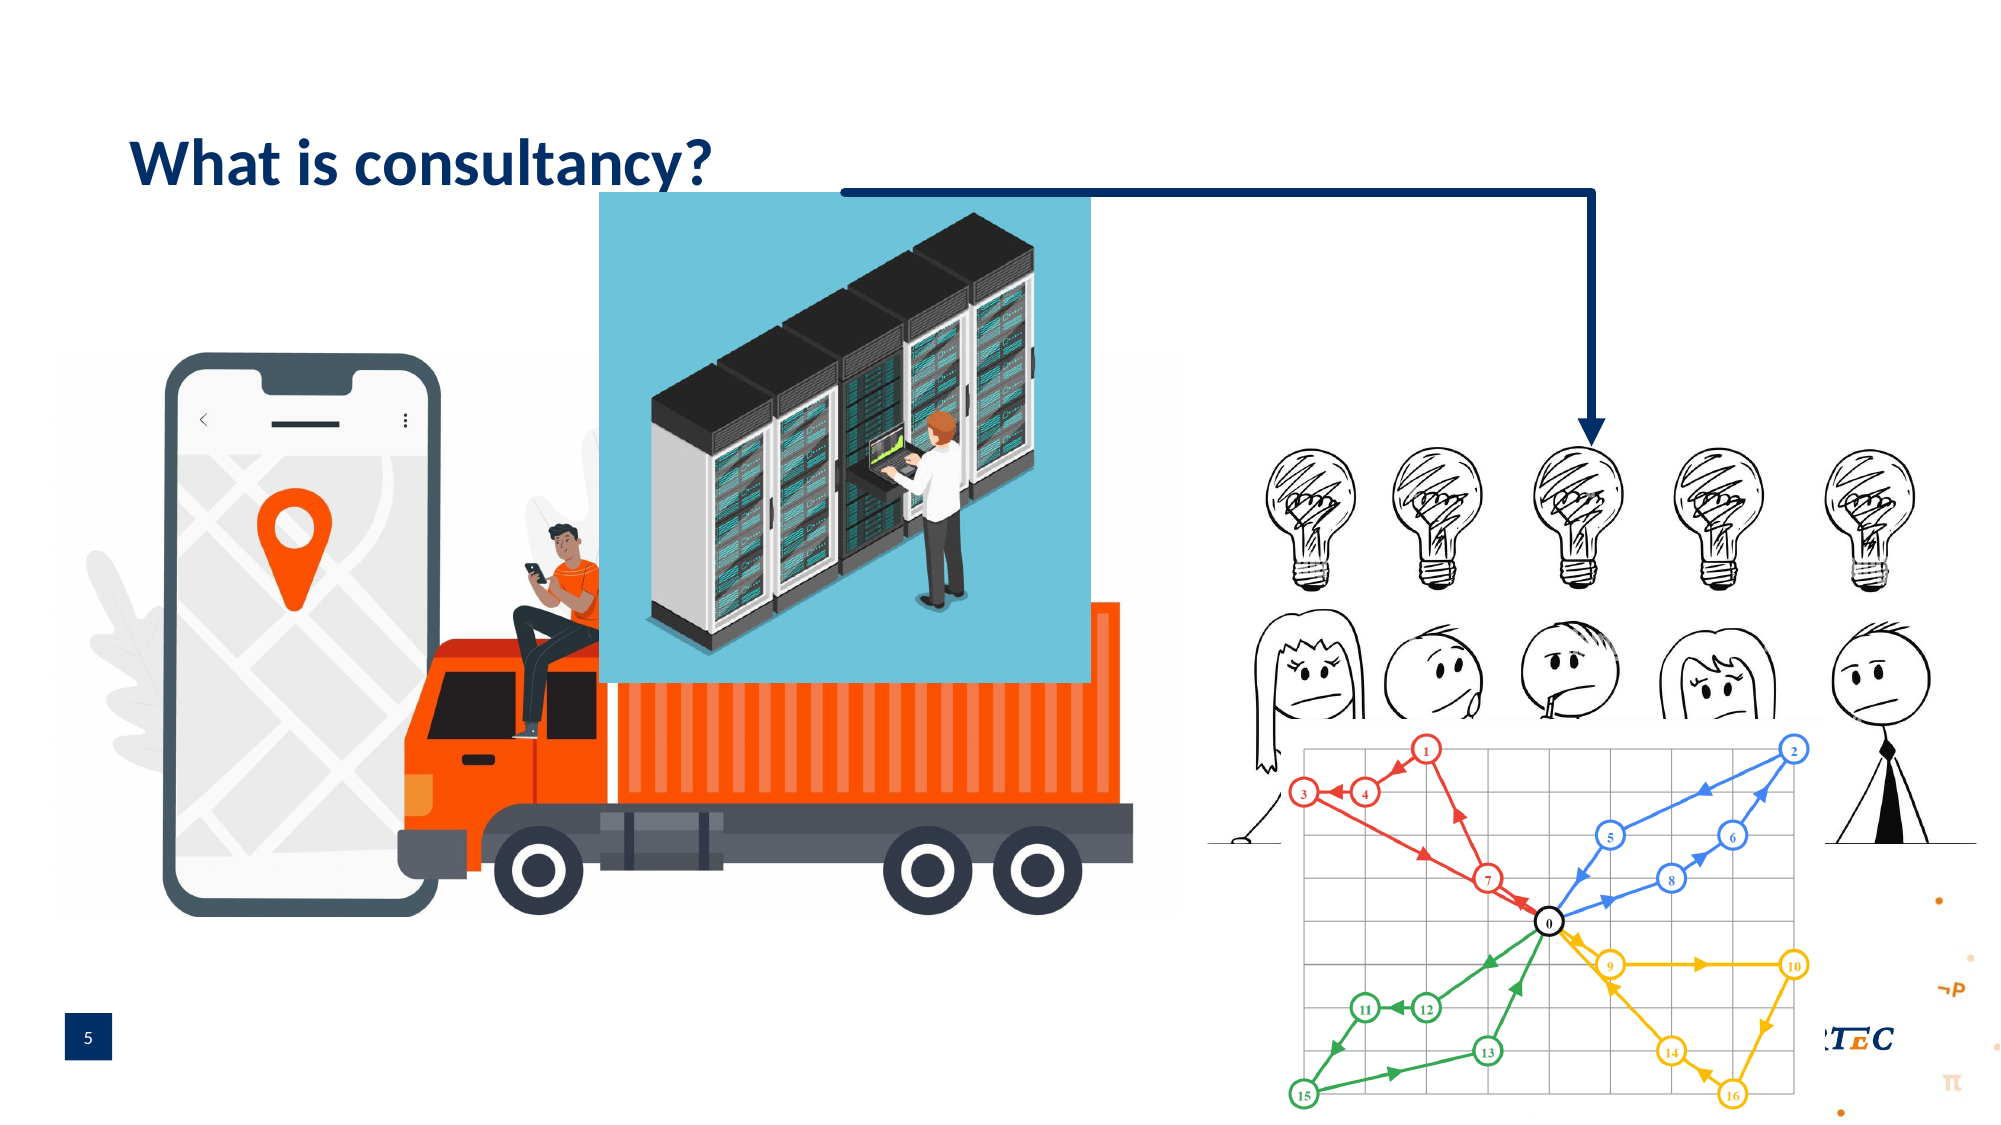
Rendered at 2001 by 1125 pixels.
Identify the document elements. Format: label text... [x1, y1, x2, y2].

picture [0, 0, 2000, 1125]
slide_number 5 [64, 1013, 113, 1061]
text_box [1091, 0, 1346, 693]
title What is consultancy? [129, 129, 1091, 199]
title What is consultancy? [1346, 129, 1871, 199]
